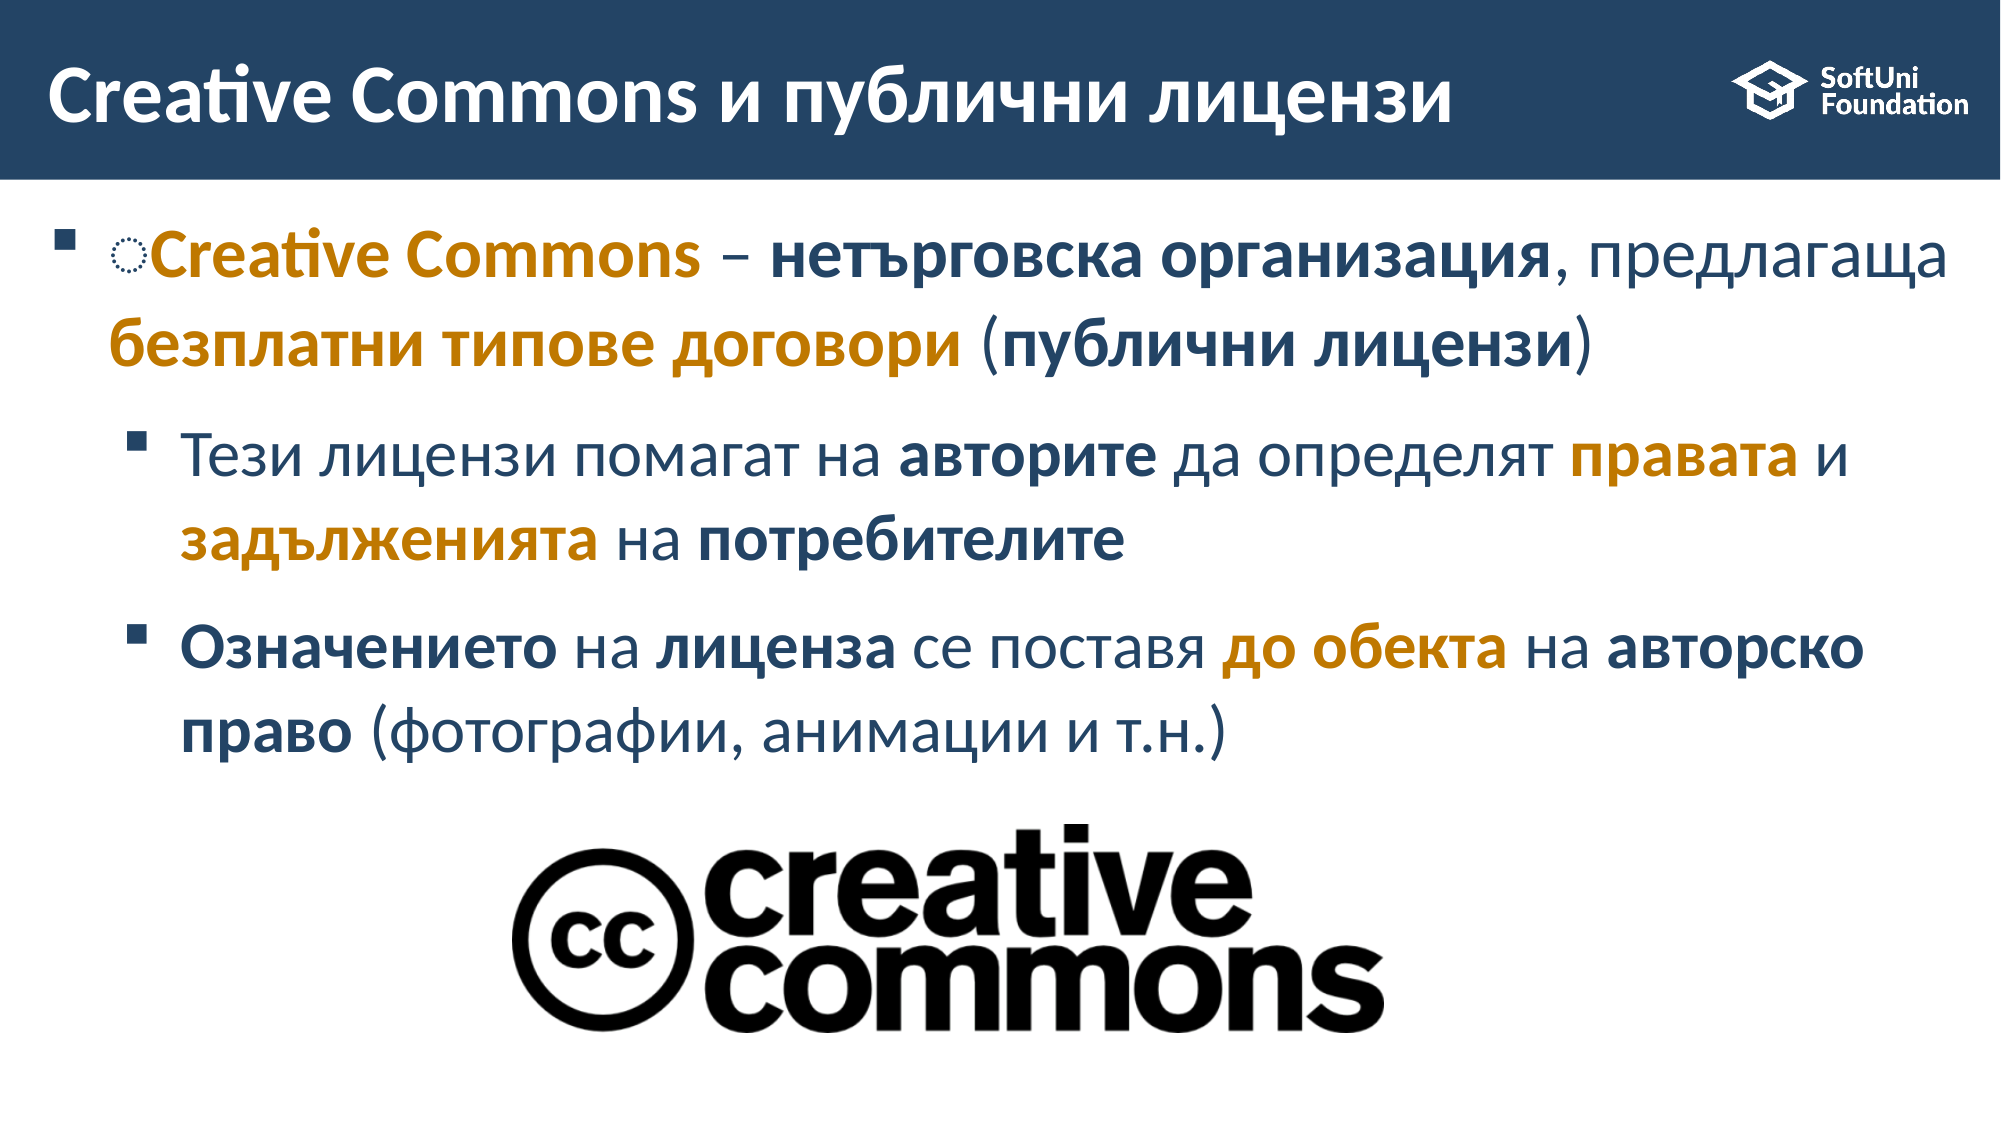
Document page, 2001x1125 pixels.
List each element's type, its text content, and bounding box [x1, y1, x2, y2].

picture [1731, 60, 1968, 120]
list ͏Creative Commons – нетърговска организация, предлагаща безплатни типове договори (публични лицензи) Тези лицензи помагат на авторите да определят правата и задълженията на потребителите Означението на лиценза се поставя до обекта на авторско право (фотографии, анимации и т.н.) [31, 196, 1970, 1104]
picture [512, 824, 1384, 1033]
title Creative Commons и публични лицензи [31, 16, 1716, 162]
